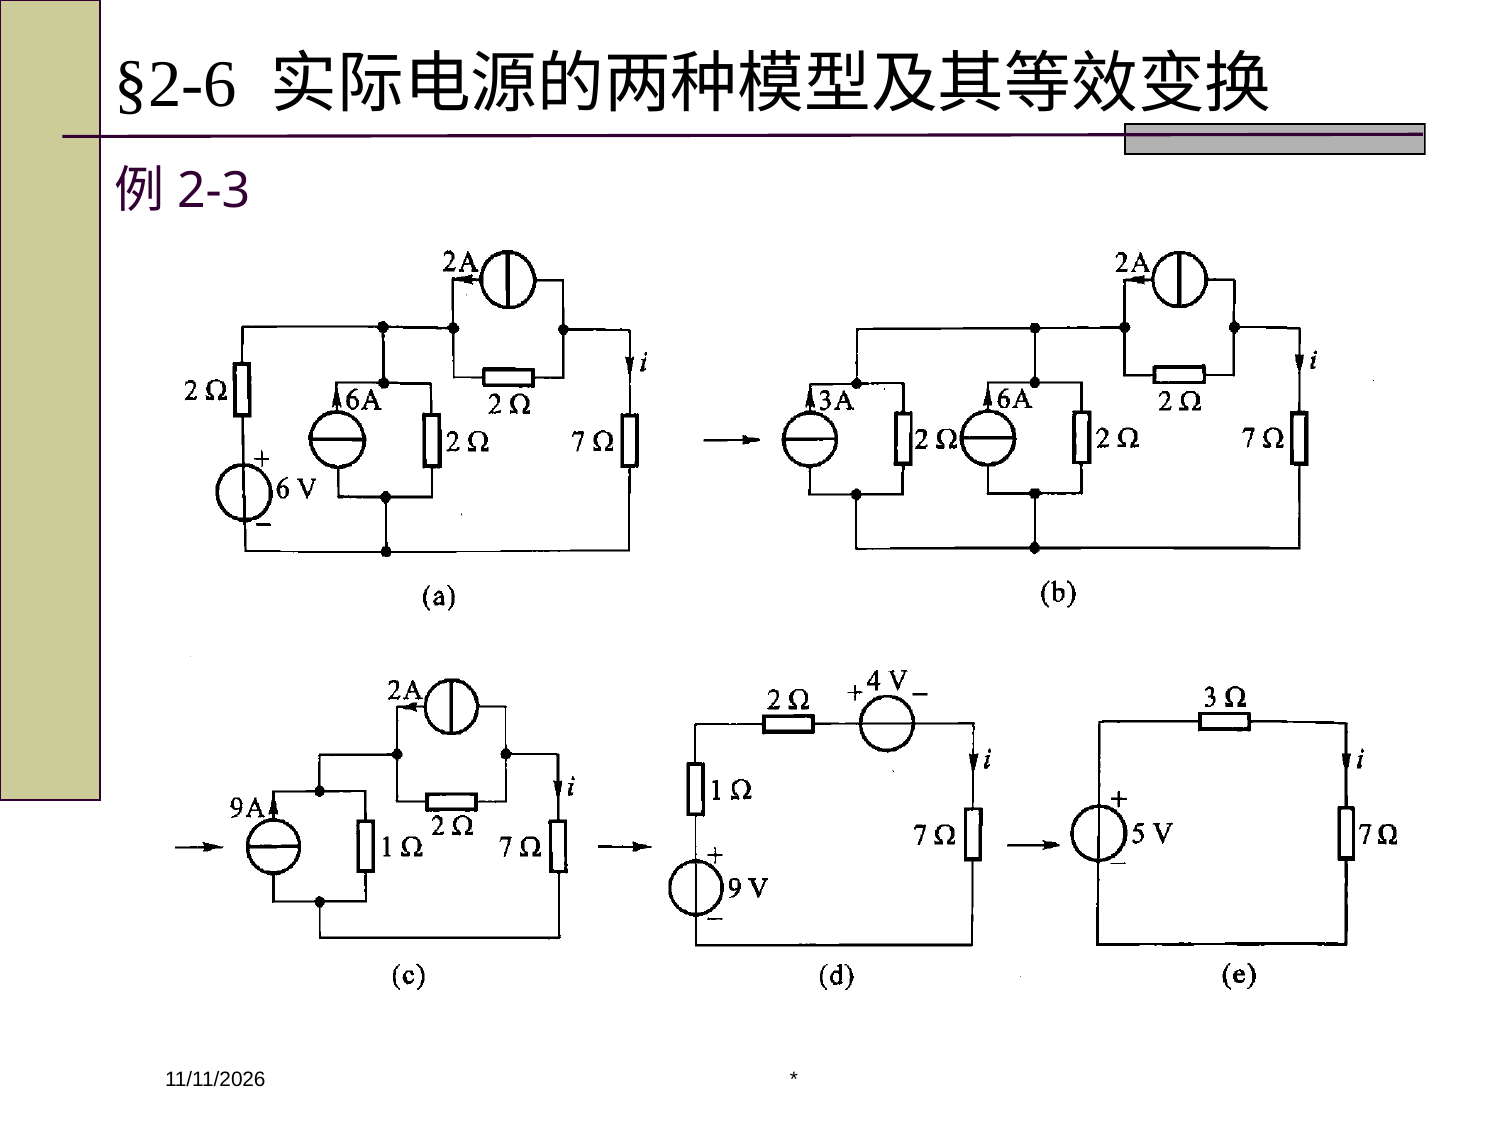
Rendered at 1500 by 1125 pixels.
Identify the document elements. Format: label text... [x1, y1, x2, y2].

text_box §2-6 实际电源的两种模型及其等效变换 [100, 45, 1425, 114]
text_box 例2-3 [100, 149, 1146, 225]
picture [149, 221, 1402, 1002]
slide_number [150, 1058, 475, 1101]
footer * [549, 1058, 1038, 1100]
